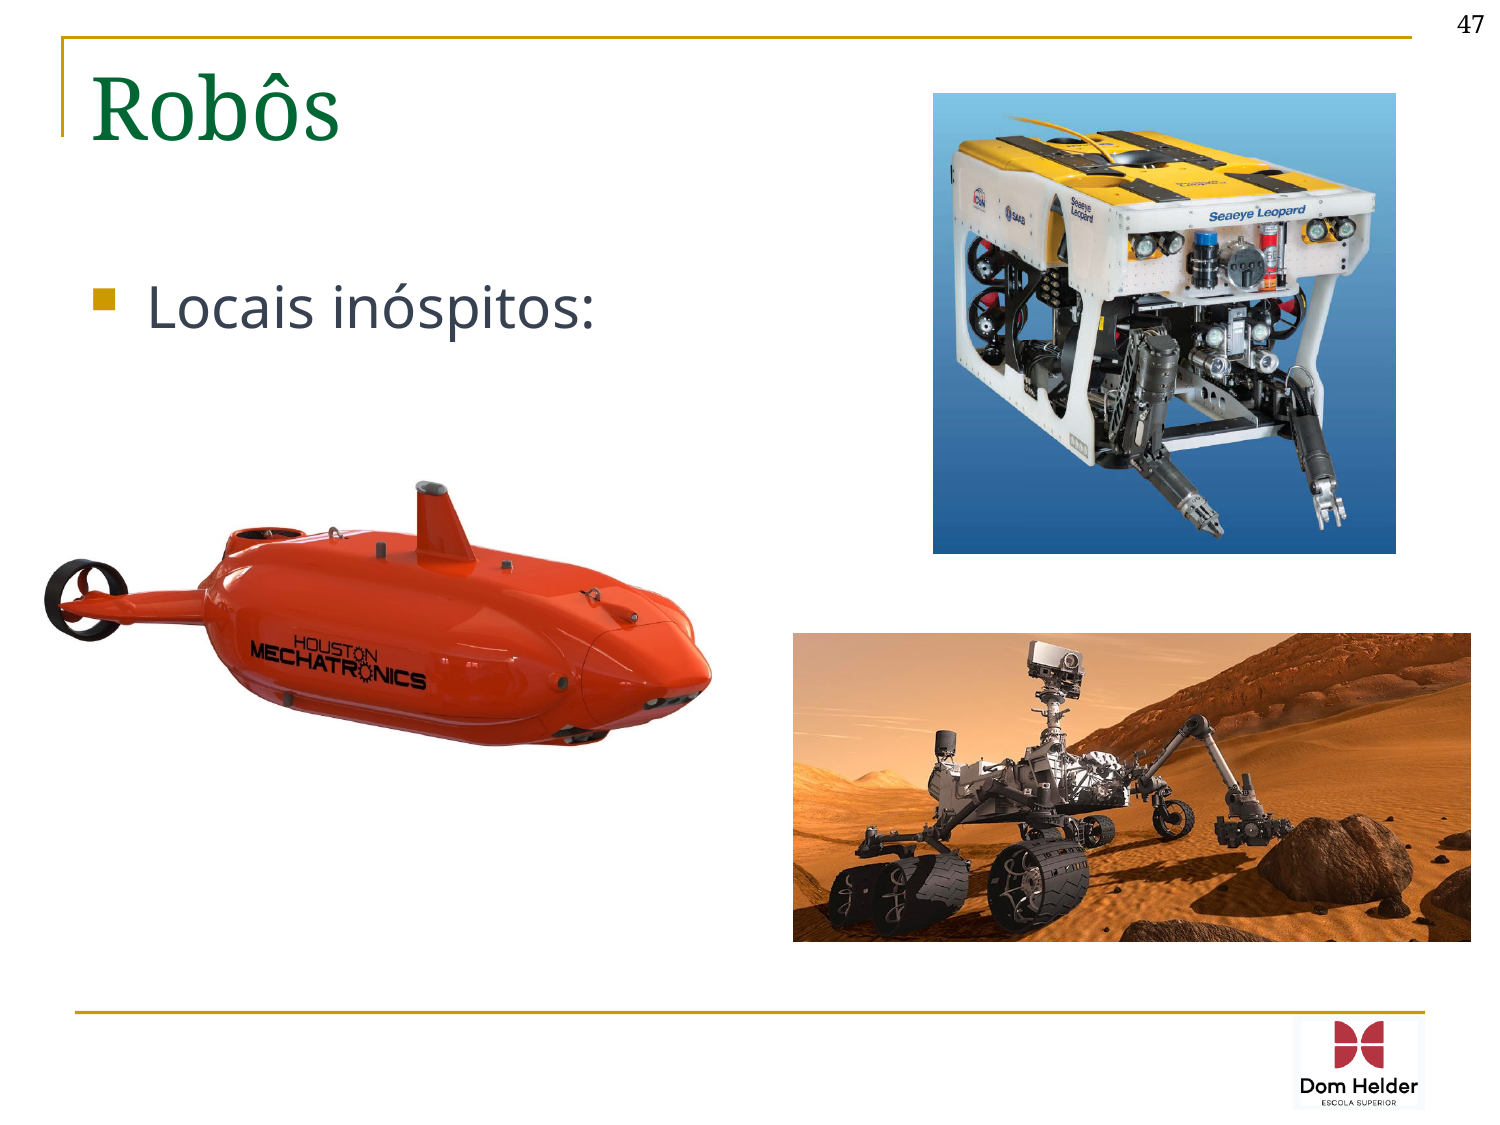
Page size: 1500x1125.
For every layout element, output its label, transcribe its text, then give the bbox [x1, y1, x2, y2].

list Locais inóspitos: [75, 262, 825, 386]
picture [40, 479, 712, 750]
title Robôs [75, 45, 1425, 233]
picture [793, 633, 1471, 942]
slide_number 47 [1424, 0, 1500, 51]
picture [933, 93, 1397, 555]
picture [1293, 1015, 1425, 1110]
